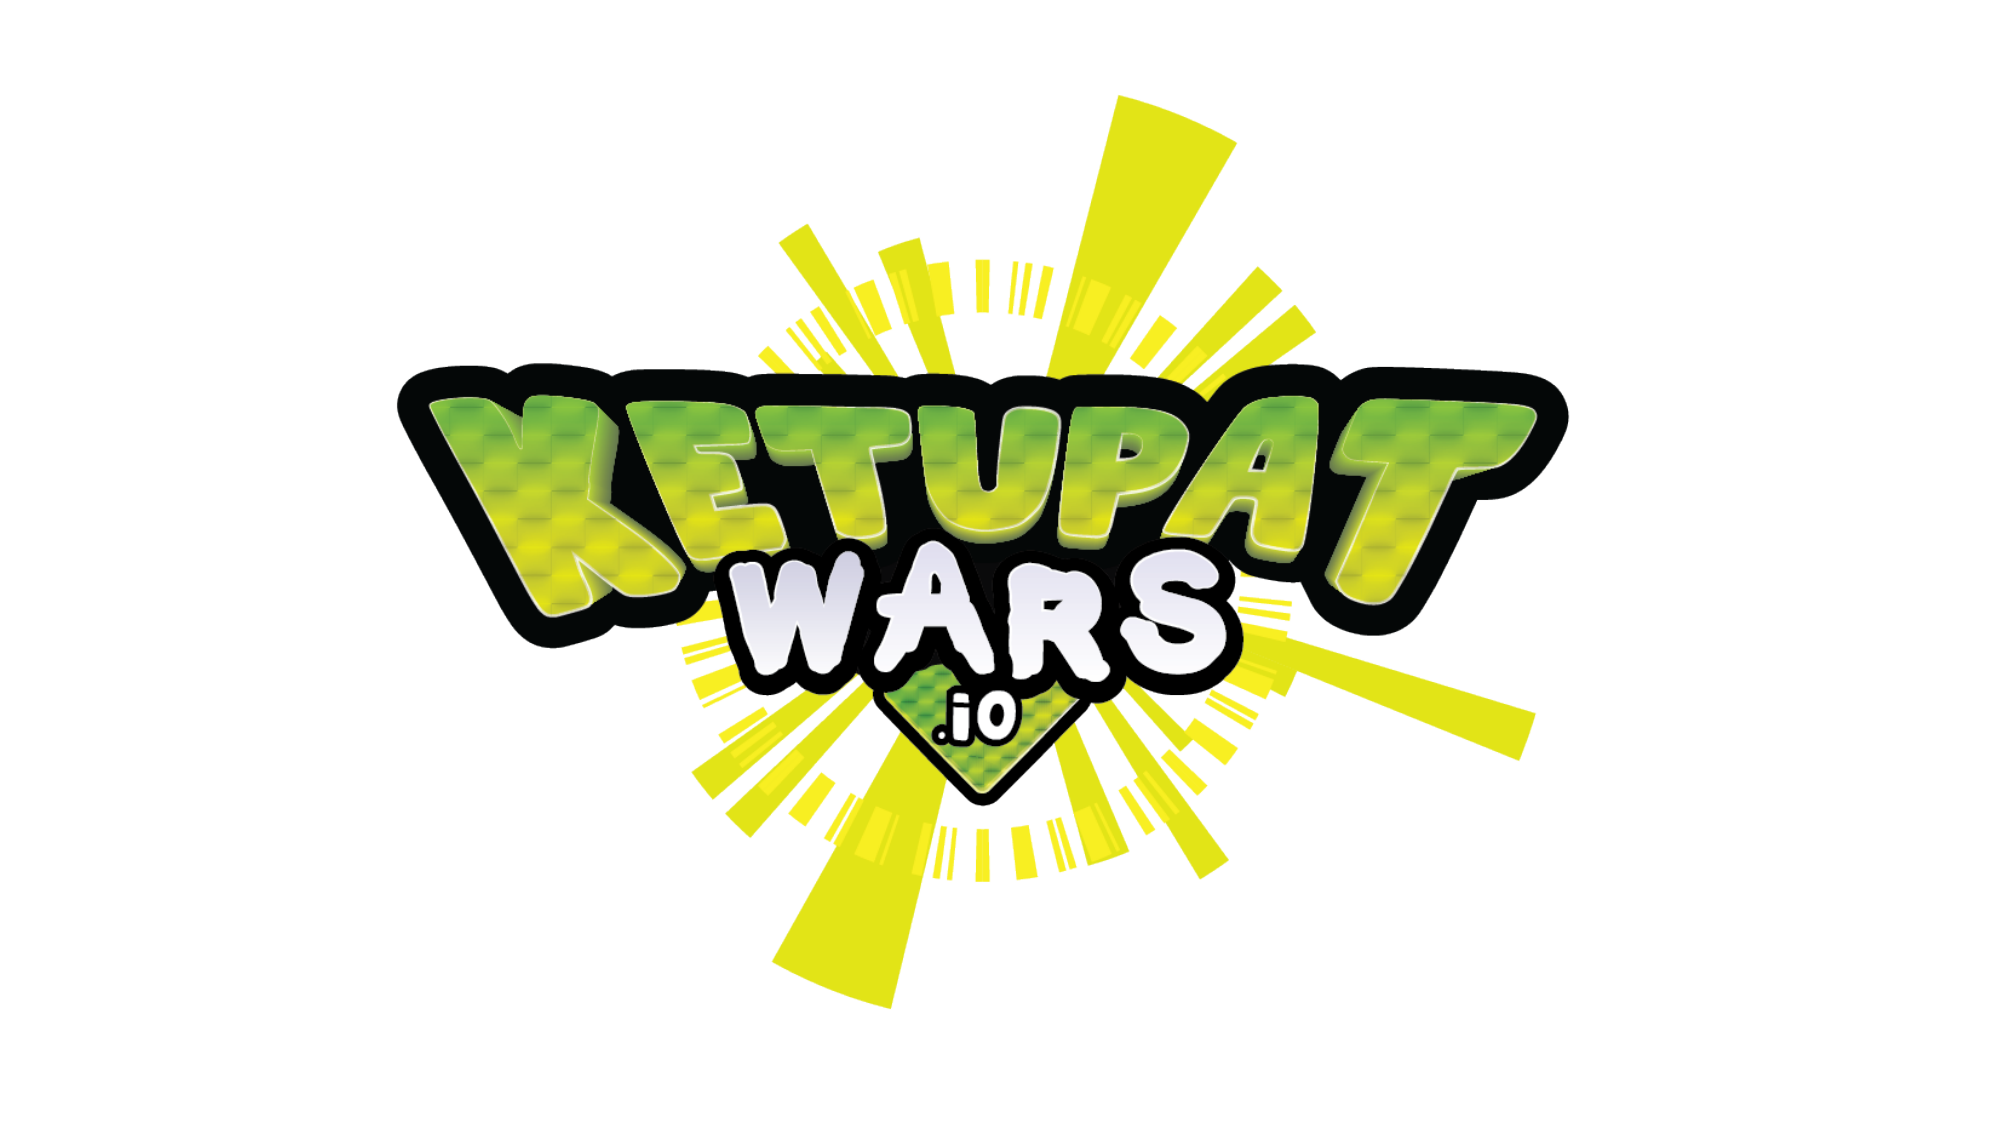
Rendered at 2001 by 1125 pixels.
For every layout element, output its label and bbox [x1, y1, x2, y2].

picture [144, 94, 1802, 1053]
